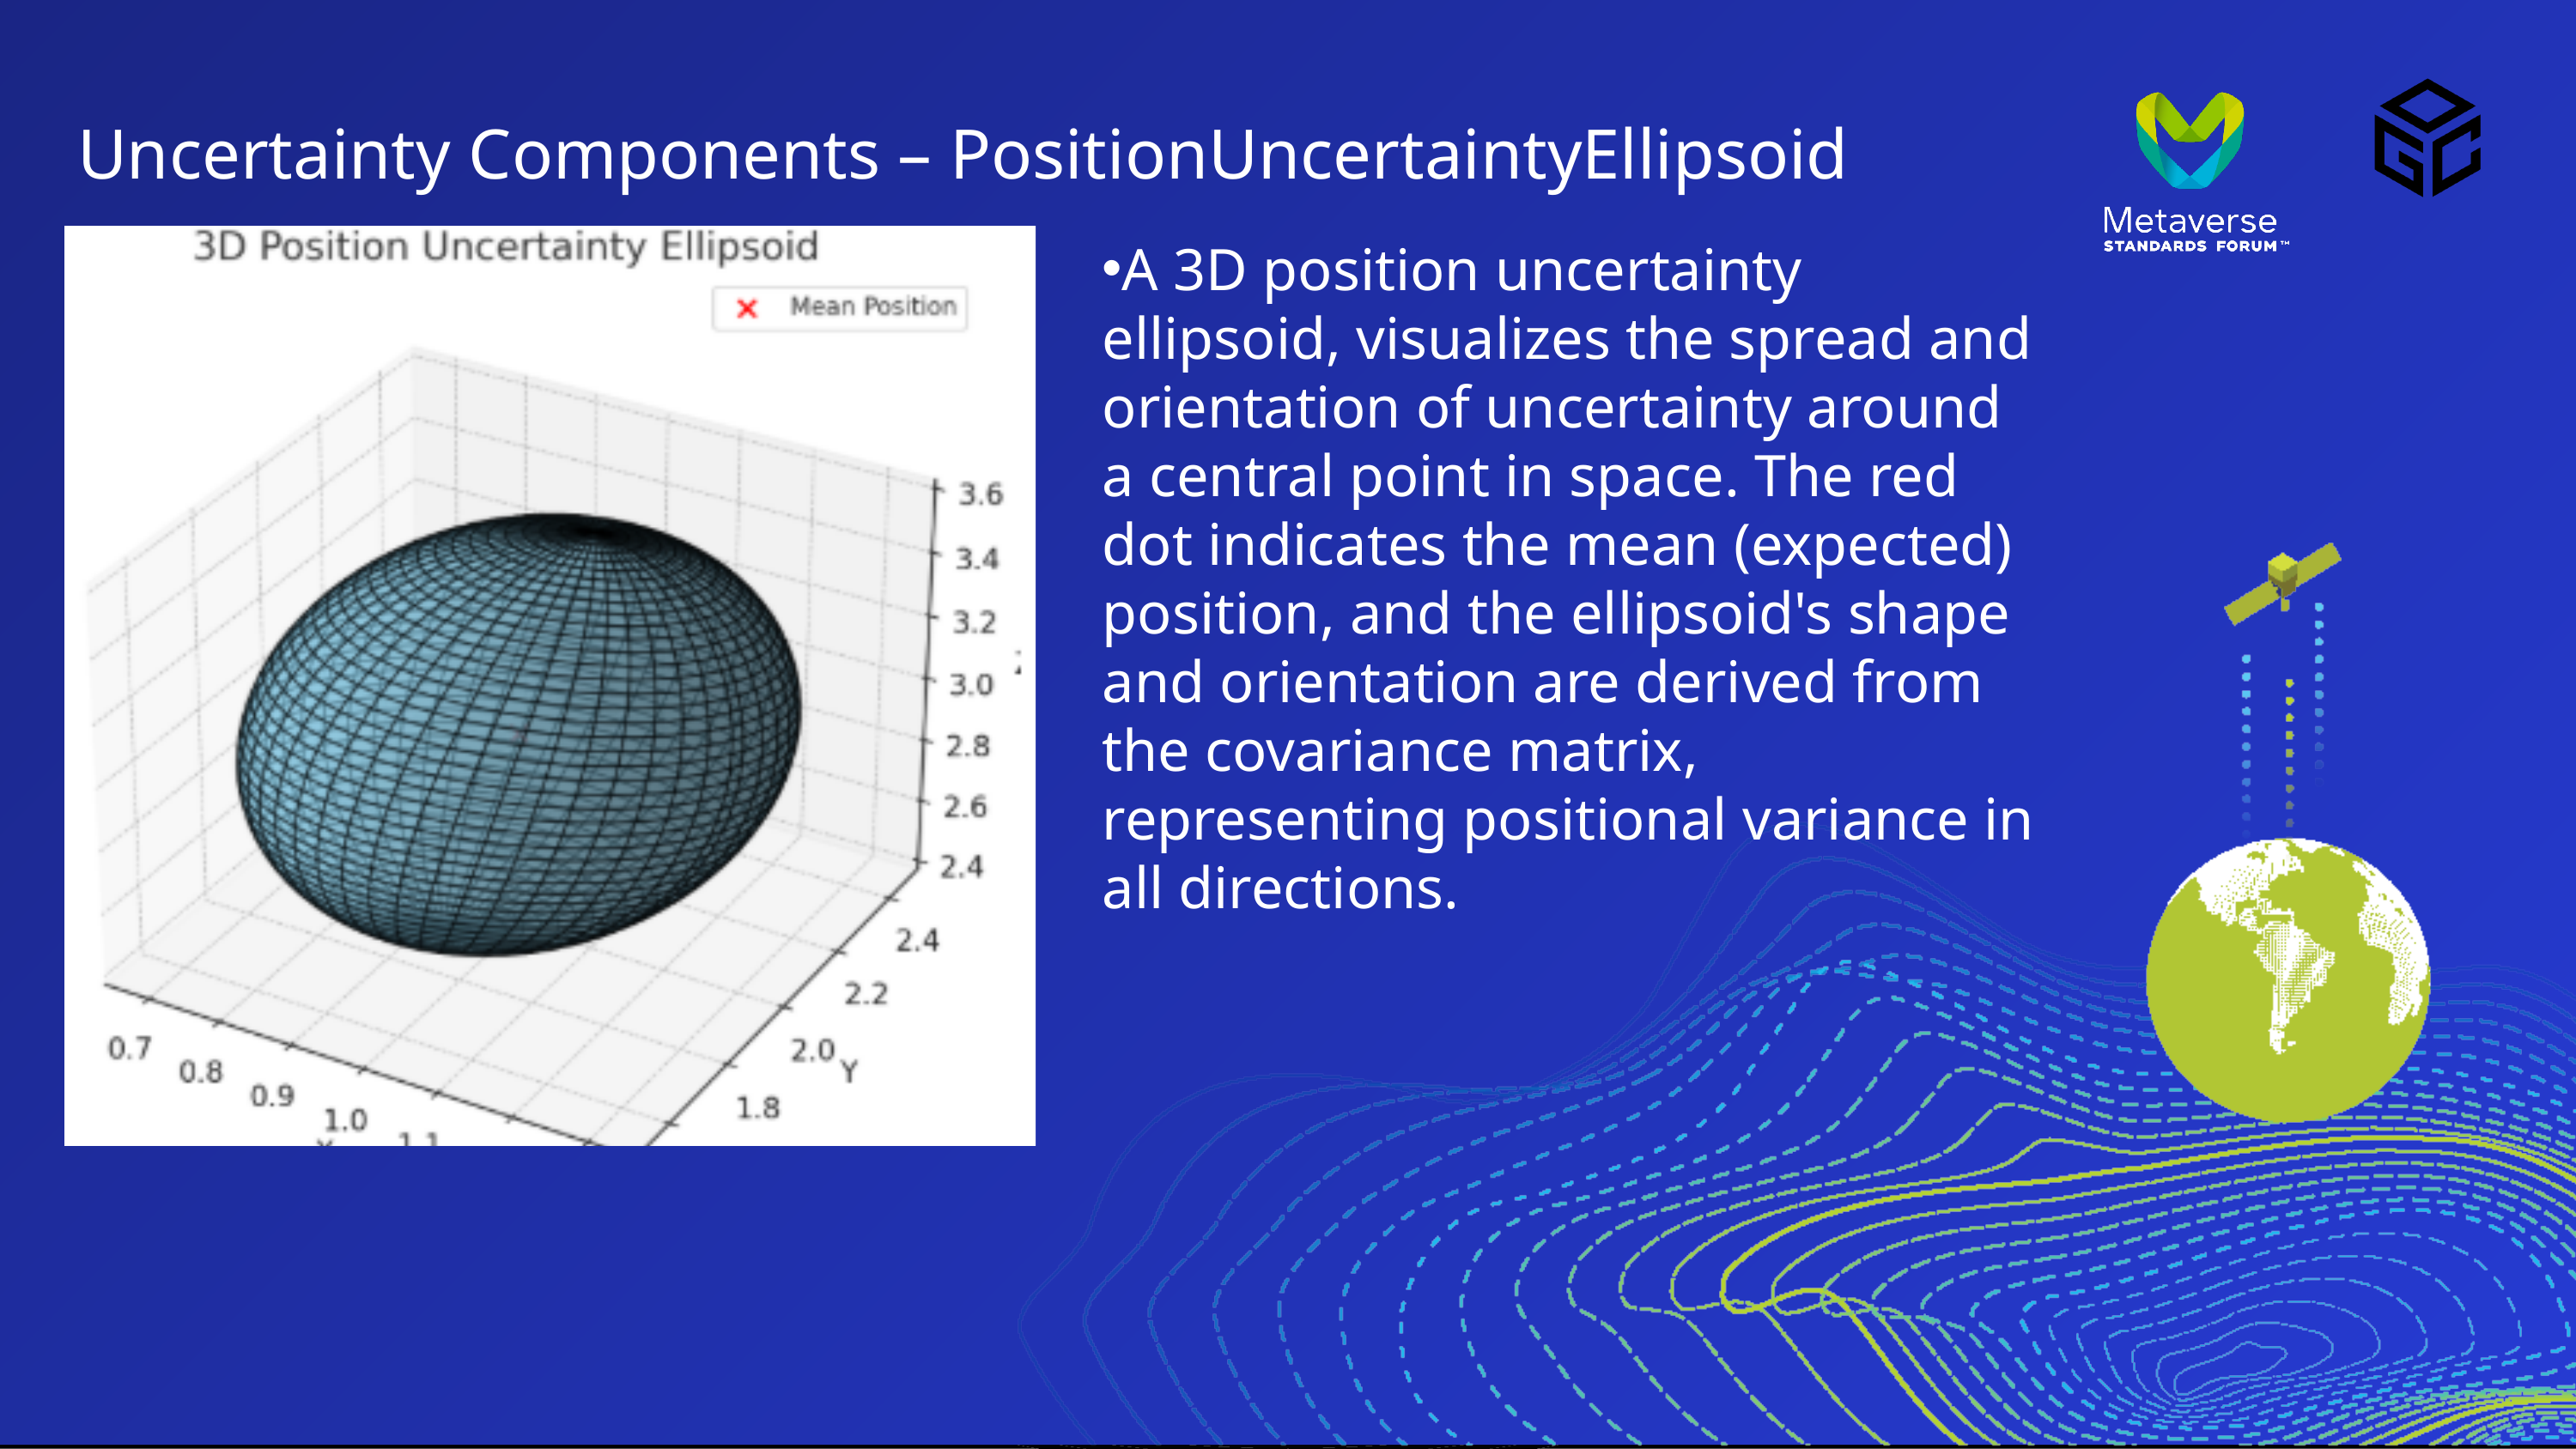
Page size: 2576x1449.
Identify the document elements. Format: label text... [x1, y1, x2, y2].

title Uncertainty Components – PositionUncertaintyEllipsoid [64, 39, 2061, 200]
picture [64, 226, 2576, 1449]
picture [2358, 68, 2501, 210]
picture [2082, 76, 2297, 270]
list A 3D position uncertainty ellipsoid, visualizes the spread and orientation of uncertainty around a central point in space. The red dot indicates the mean (expected) position, and the ellipsoid's shape and orientation are derived from the covariance matrix, representing positional variance in all directions. [1089, 226, 2061, 1146]
